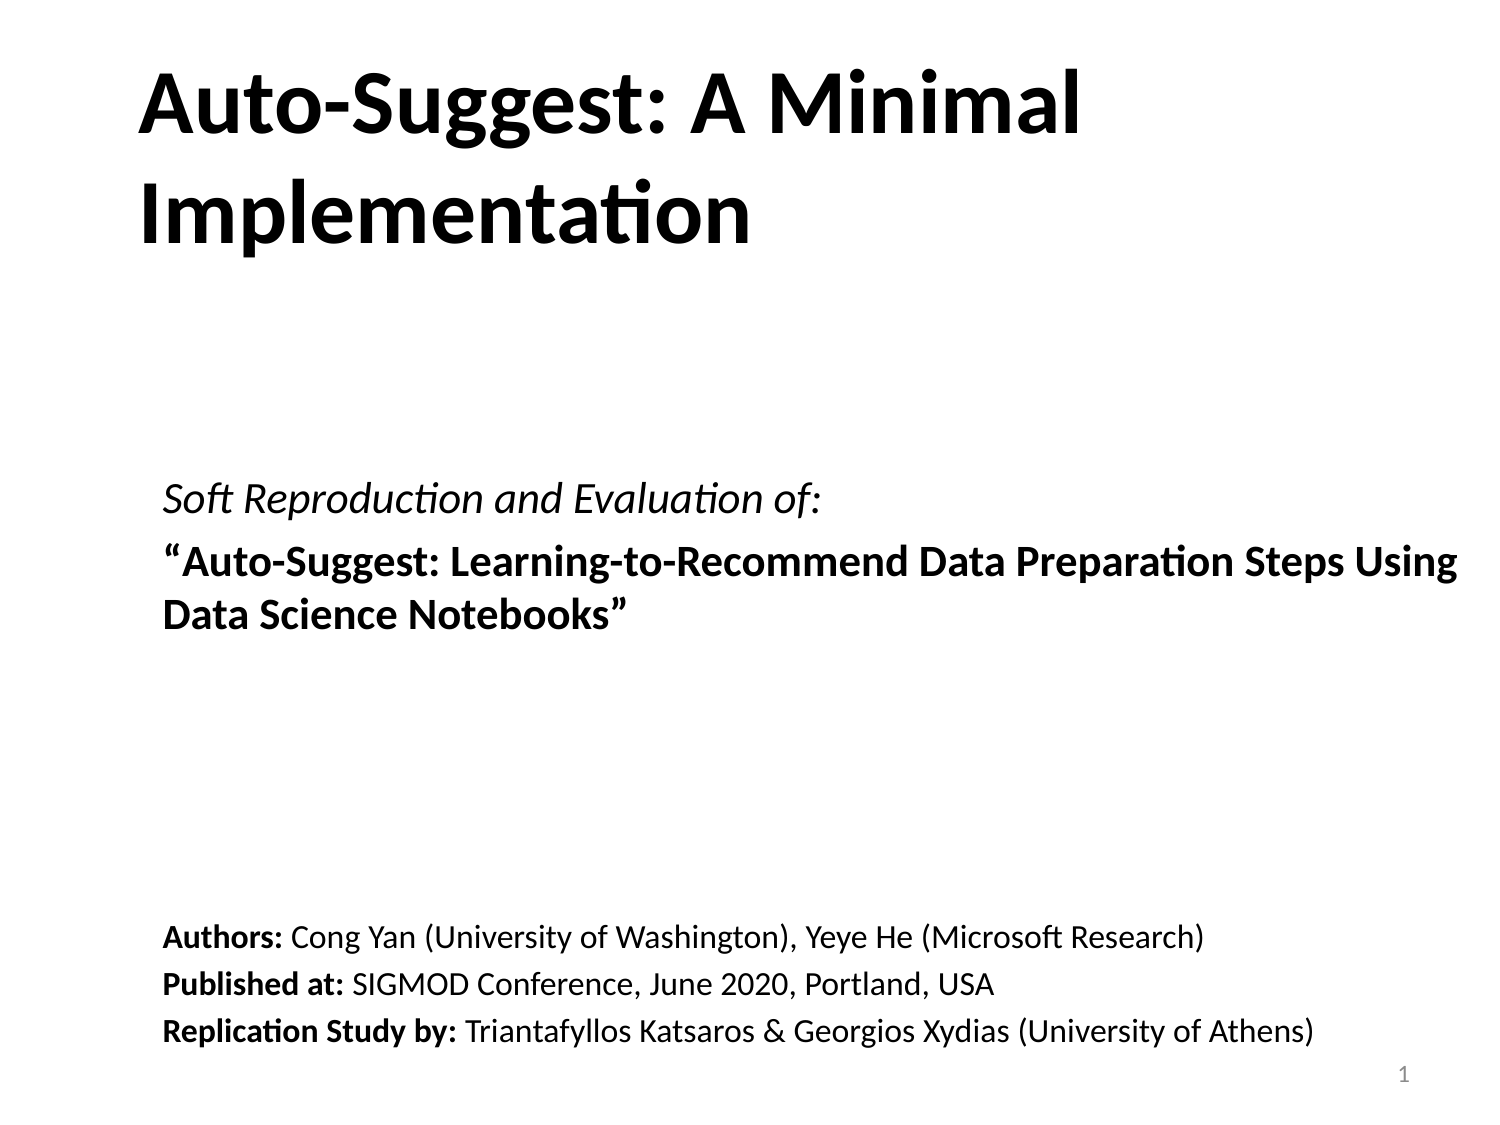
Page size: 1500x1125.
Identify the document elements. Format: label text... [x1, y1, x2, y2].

title Auto-Suggest: A Minimal Implementation [123, 30, 1399, 273]
subtitle Soft Reproduction and Evaluation of: “Auto-Suggest: Learning-to-Recommend Data Preparation Steps Using Data Science Notebooks” Authors: Cong Yan (University of Washington), Yeye He (Microsoft Research) Published at: SIGMOD Conference, June 2020, Portland, USA Replication Study by: Triantafyllos Katsaros & Georgios Xydias (University of Athens) [147, 278, 1483, 1059]
slide_number 1 [1074, 1042, 1425, 1103]
